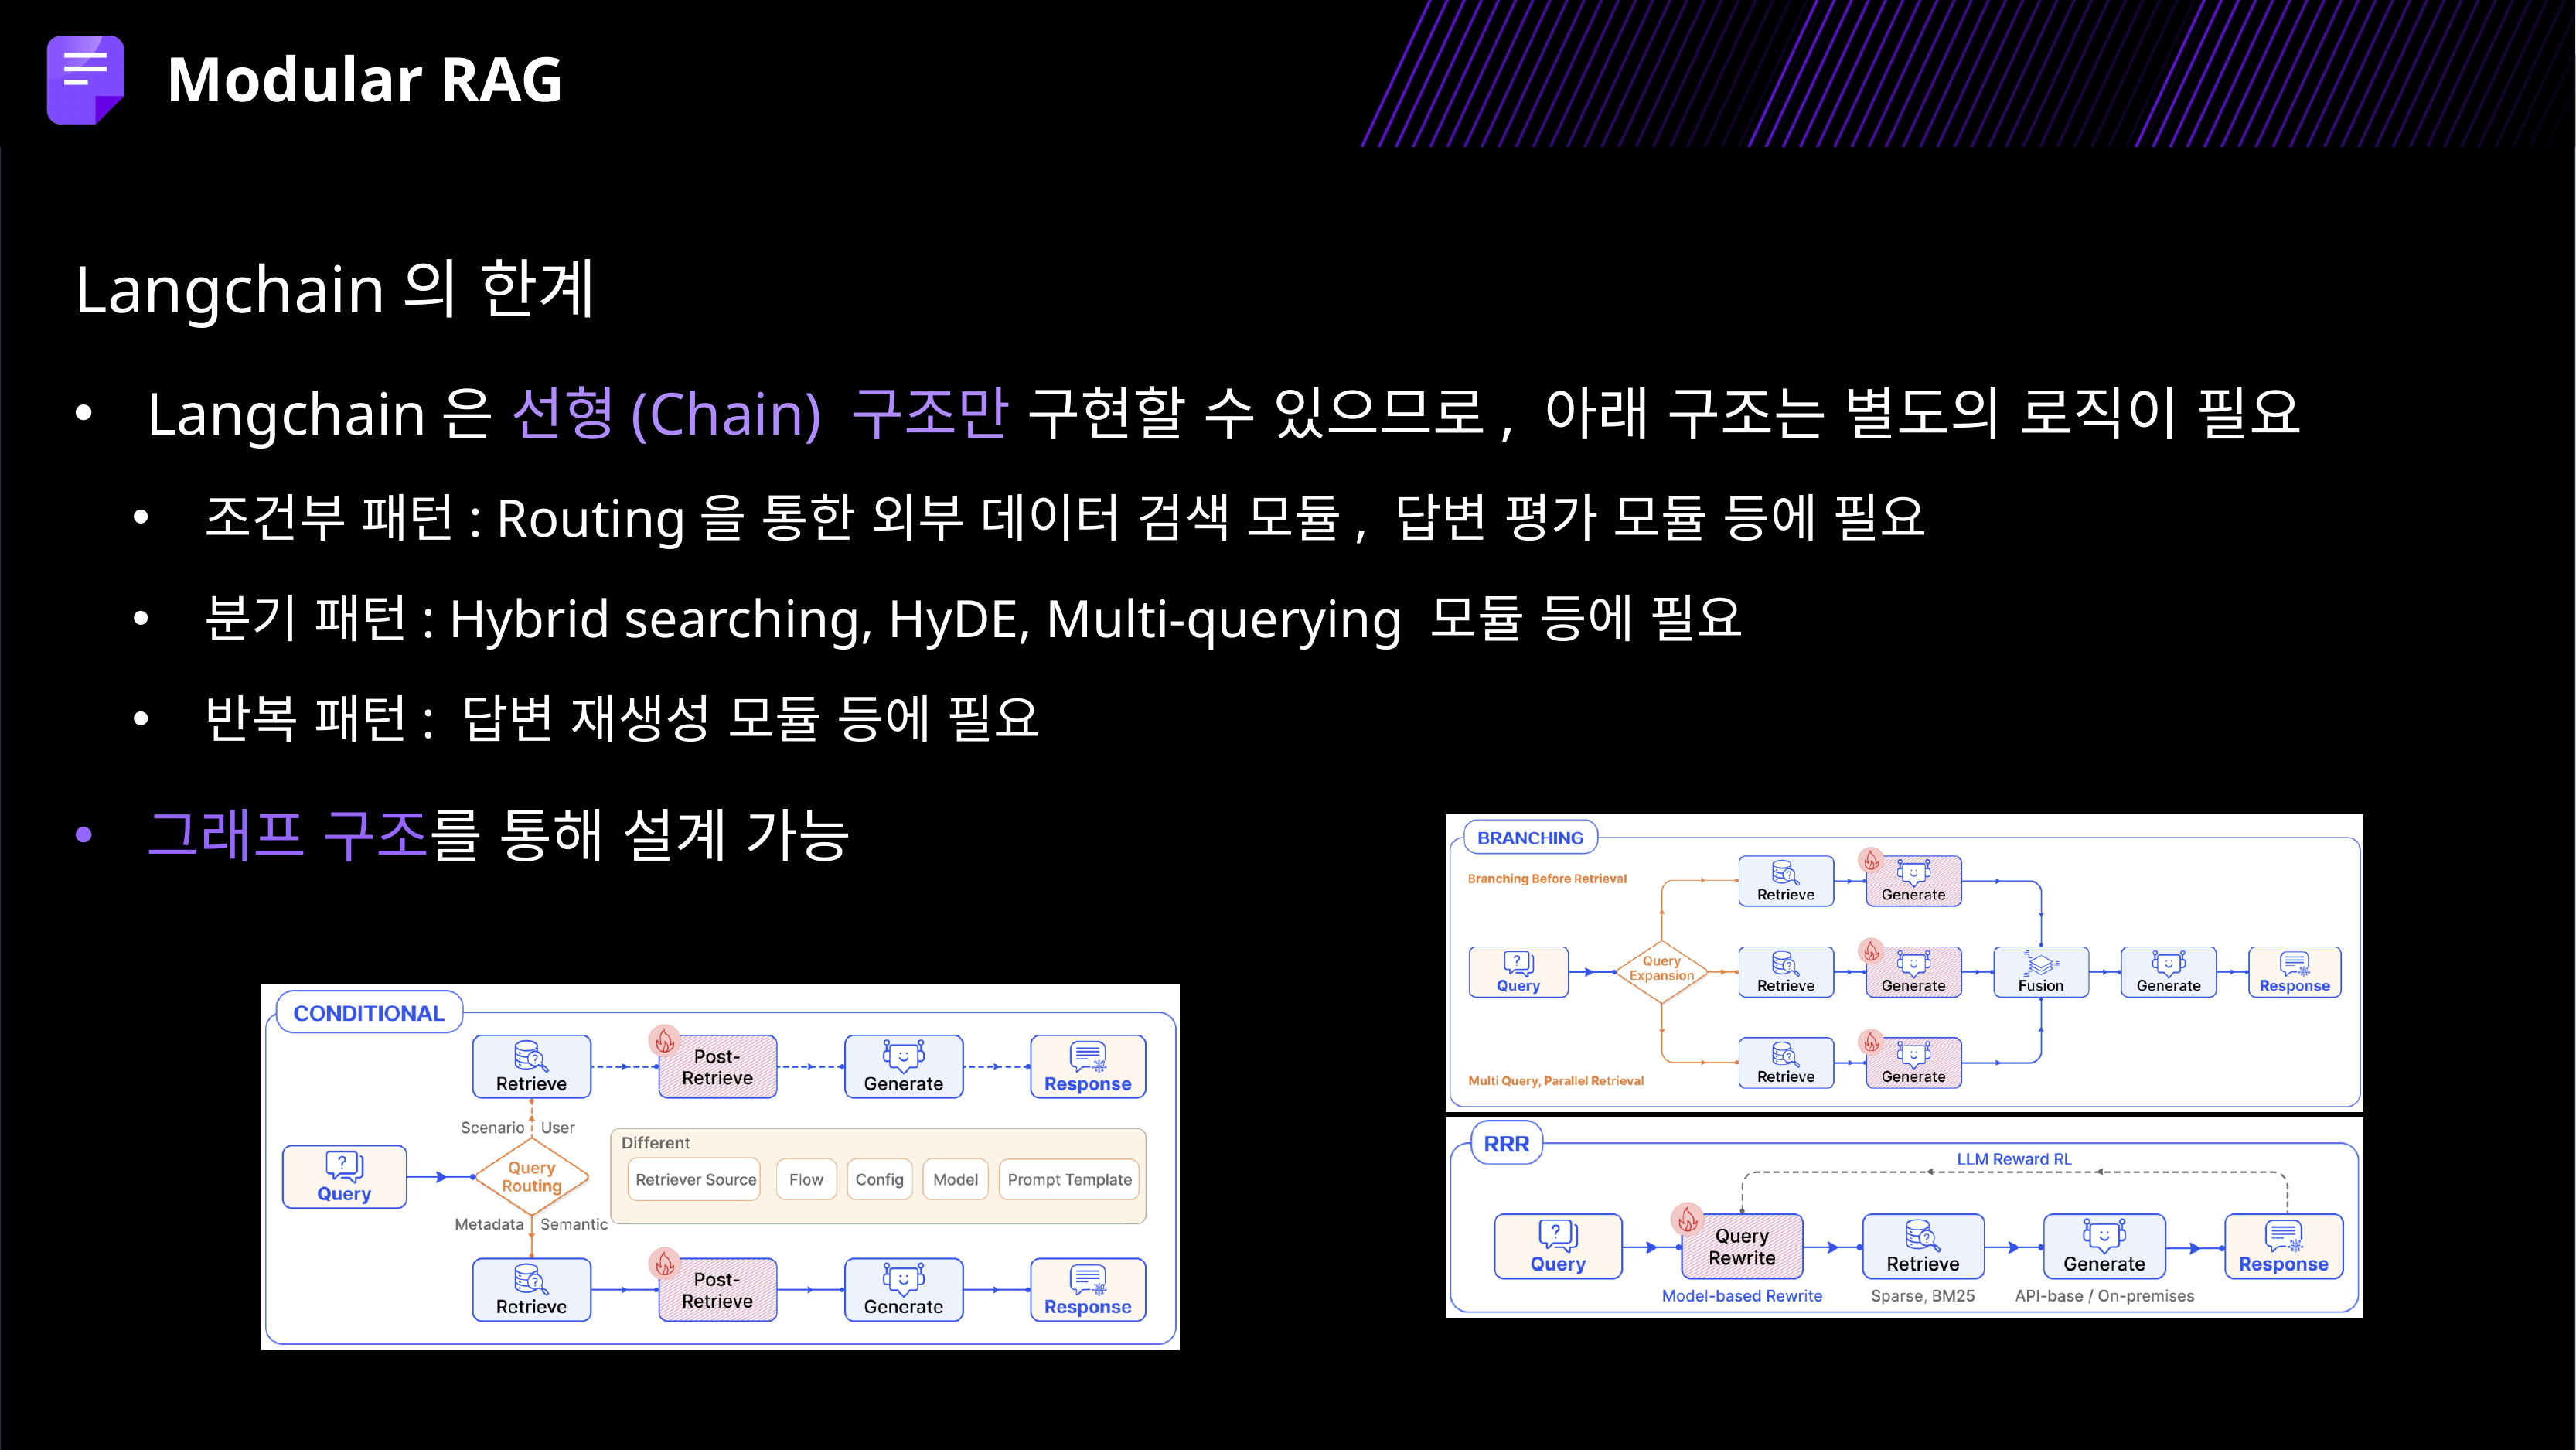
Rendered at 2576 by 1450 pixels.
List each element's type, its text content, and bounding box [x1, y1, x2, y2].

picture [1446, 1117, 2363, 1318]
list Modular RAG [154, 43, 1367, 140]
picture [261, 984, 1180, 1350]
picture [0, 0, 2576, 147]
picture [1446, 814, 2363, 1112]
list Langchain의 한계 Langchain은 선형(Chain) 구조만 구현할 수 있으므로, 아래 구조는 별도의 로직이 필요 조건부 패턴: Routing을 통한 외부 데이터 검색 모듈, 답변 평가 모듈 등에 필요 분기 패턴: Hybrid searching, HyDE, Multi-querying 모듈 등에 필요 반복 패턴: 답변 재생성 모듈 등에 필요 그래프 구조를 통해 설계 가능 [62, 203, 2513, 1210]
